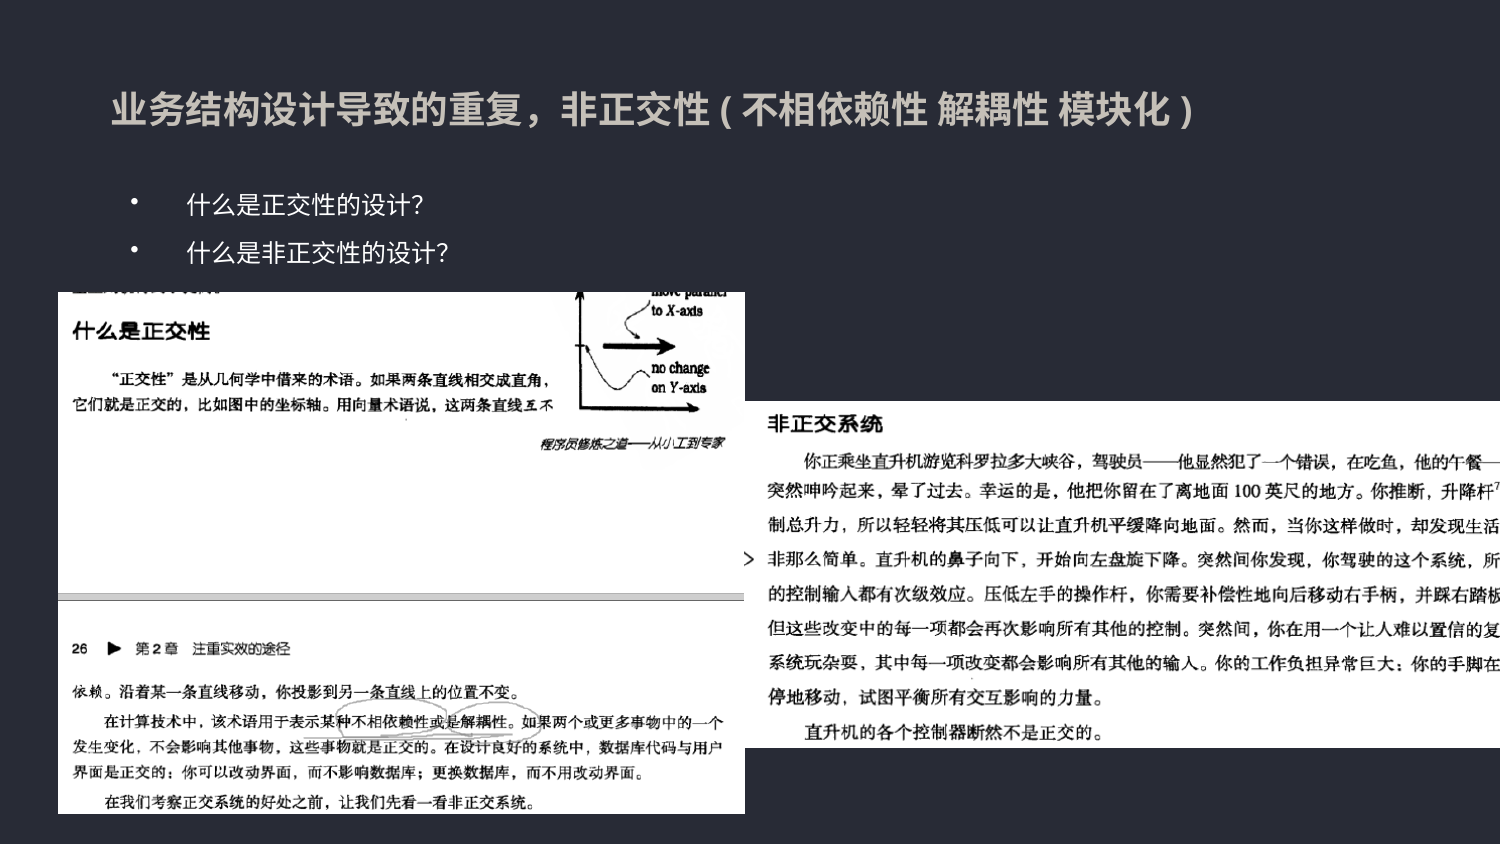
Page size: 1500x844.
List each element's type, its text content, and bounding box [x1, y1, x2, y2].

text_box 业务结构设计导致的重复，非正交性(不相依赖性 解耦性 模块化) [96, 63, 1425, 154]
picture [58, 292, 1500, 814]
text_box 什么是正交性的设计？ [115, 174, 1384, 222]
text_box 什么是非正交性的设计？ [115, 222, 1384, 293]
